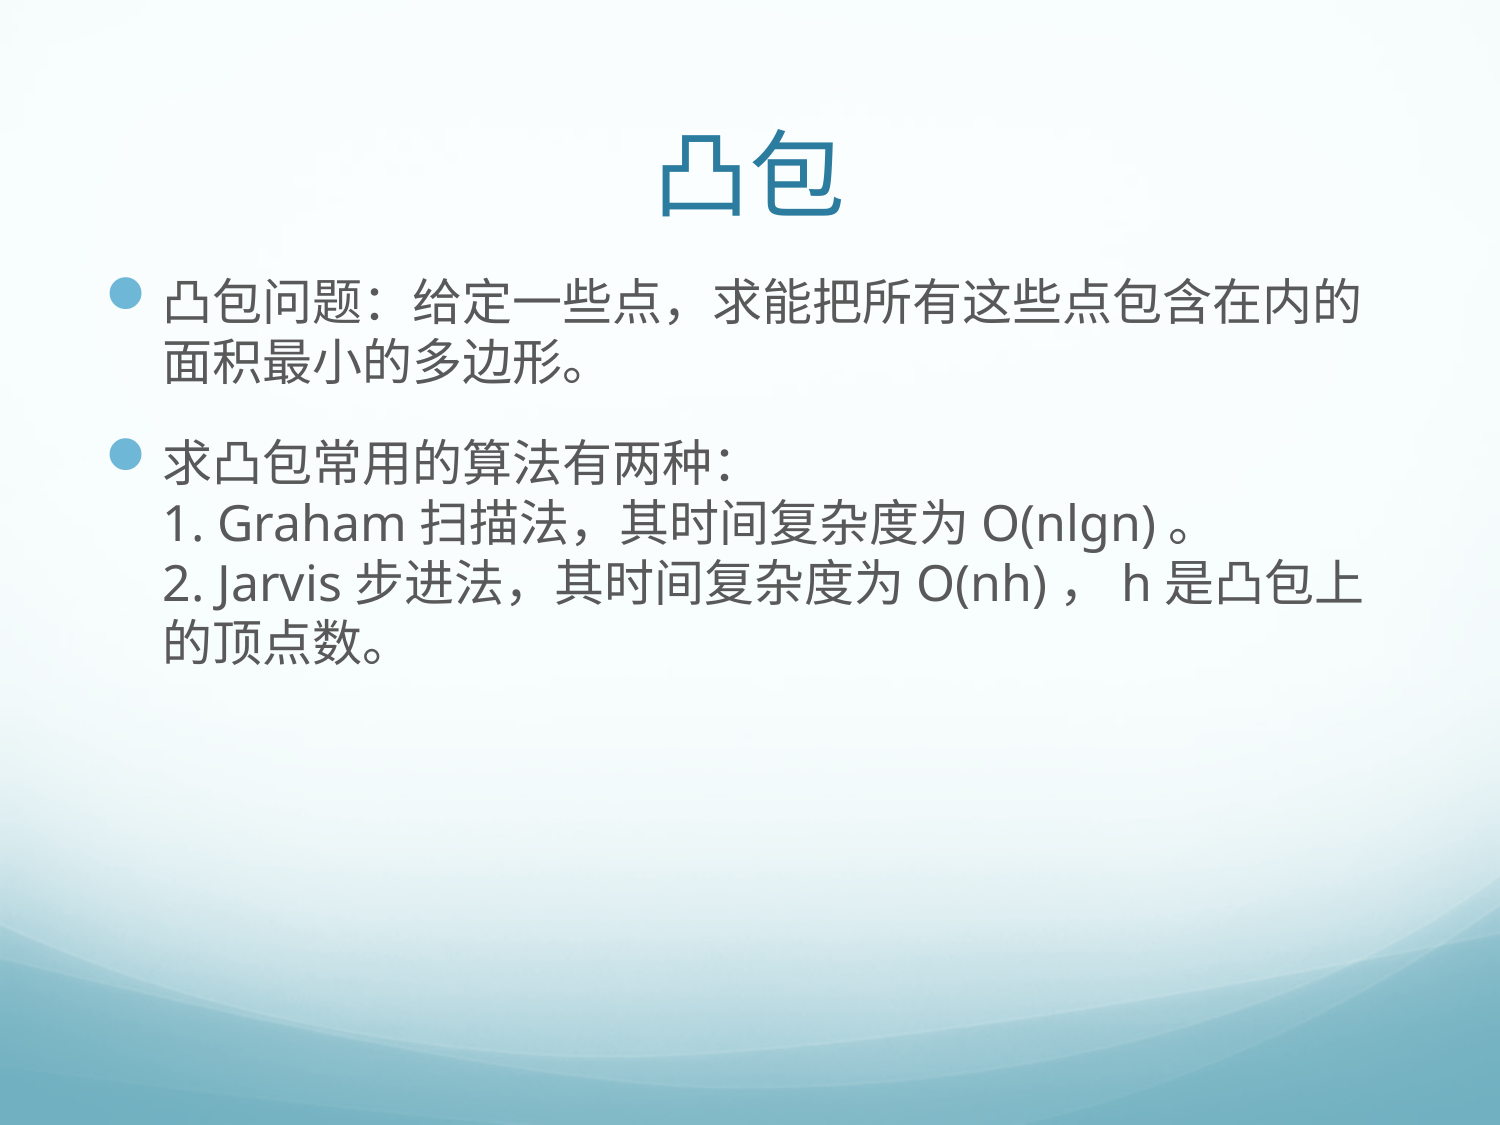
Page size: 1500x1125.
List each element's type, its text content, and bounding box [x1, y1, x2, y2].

title 凸包 [90, 17, 1410, 237]
list 凸包问题：给定一些点，求能把所有这些点包含在内的面积最小的多边形。 求凸包常用的算法有两种： 1. Graham扫描法，其时间复杂度为O(nlgn)。 2. Jarvis步进法，其时间复杂度为O(nh)，h是凸包上的顶点数。 [90, 262, 1410, 975]
